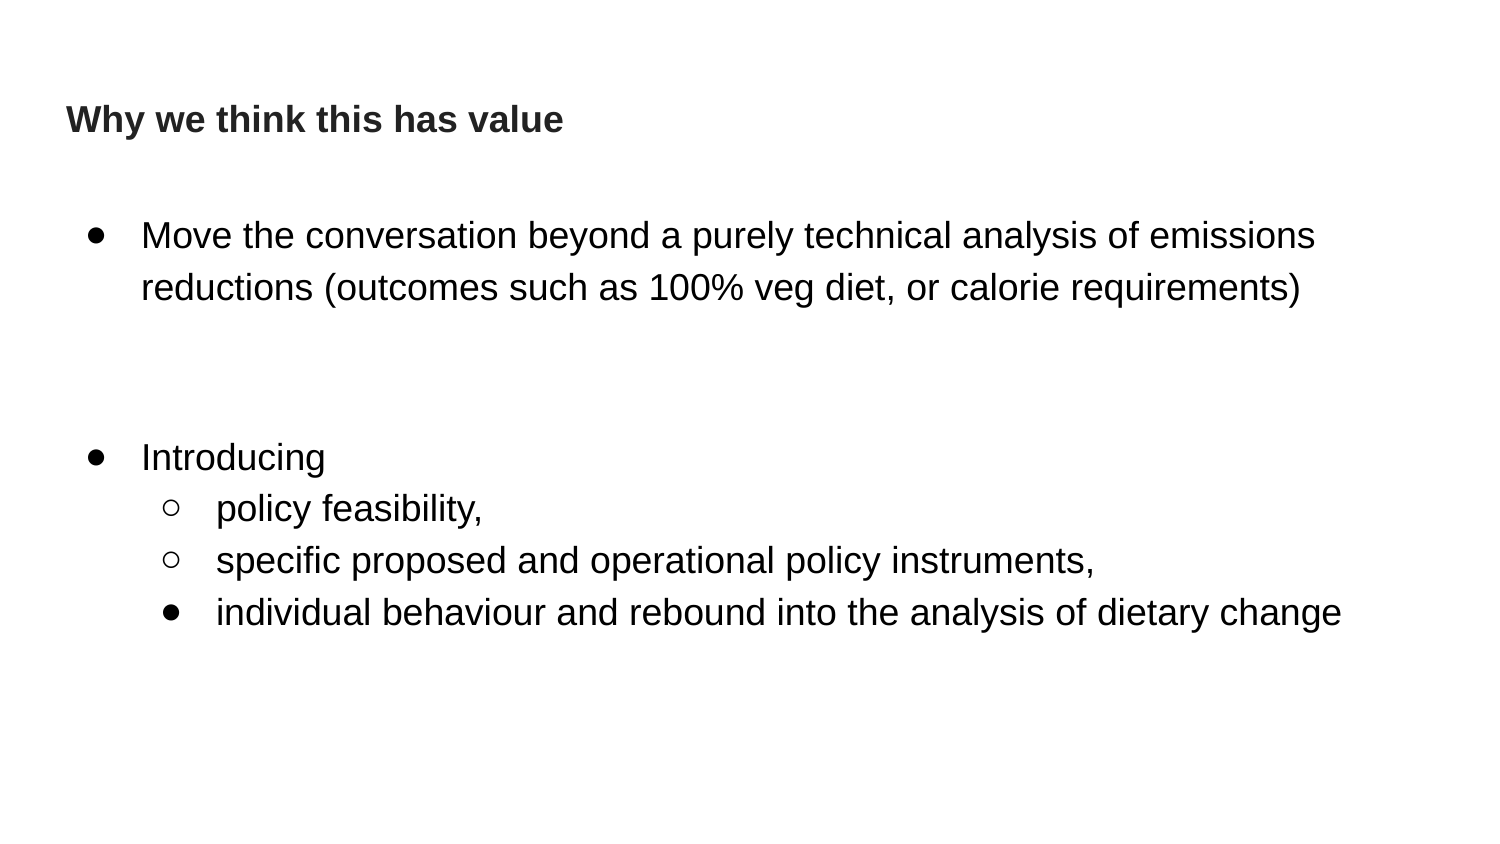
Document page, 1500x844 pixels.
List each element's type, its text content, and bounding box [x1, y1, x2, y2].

title Why we think this has value [51, 72, 1449, 167]
list Move the conversation beyond a purely technical analysis of emissions reductions (outcomes such as 100% veg diet, or calorie requirements) Introducing policy feasibility, specific proposed and operational policy instruments, individual behaviour and rebound into the analysis of dietary change [51, 189, 1449, 750]
